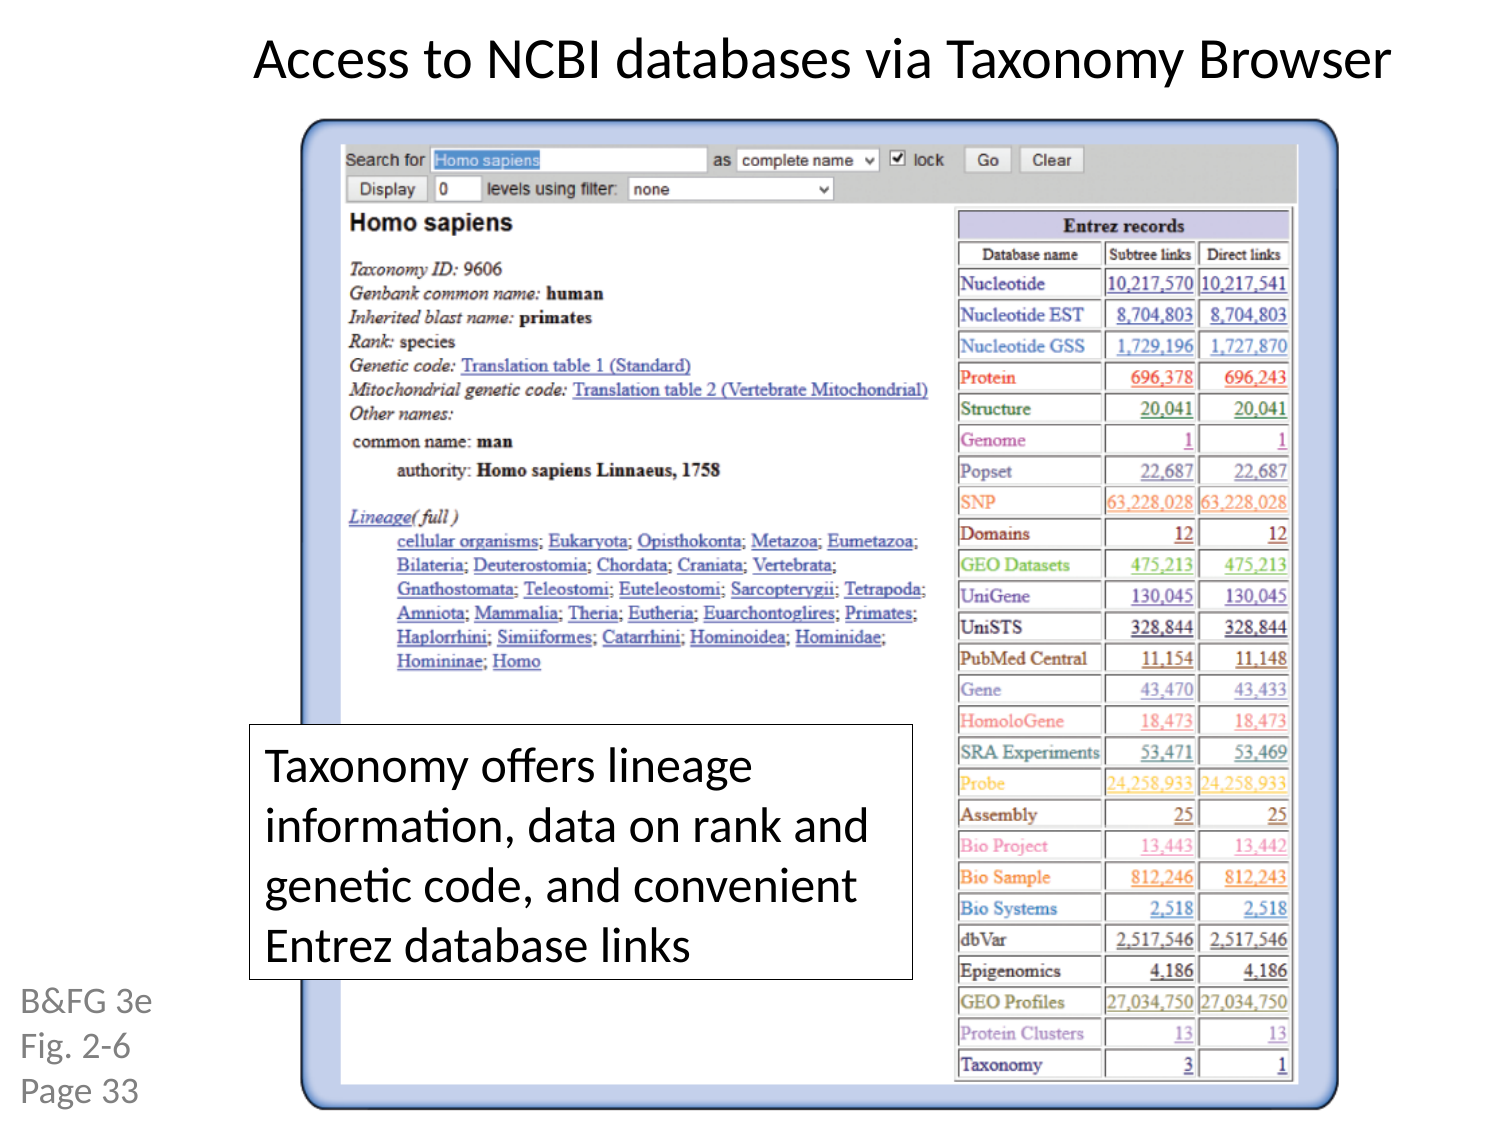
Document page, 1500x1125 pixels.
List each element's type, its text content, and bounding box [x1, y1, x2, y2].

picture [294, 112, 1350, 1113]
text_box Access to NCBI databases via Taxonomy Browser [171, 12, 1475, 98]
text_box B&FG 3e Fig. 2-6 Page 33 [5, 968, 169, 1119]
text_box Taxonomy offers lineage information, data on rank and genetic code, and convenient Entrez database links [249, 724, 294, 980]
